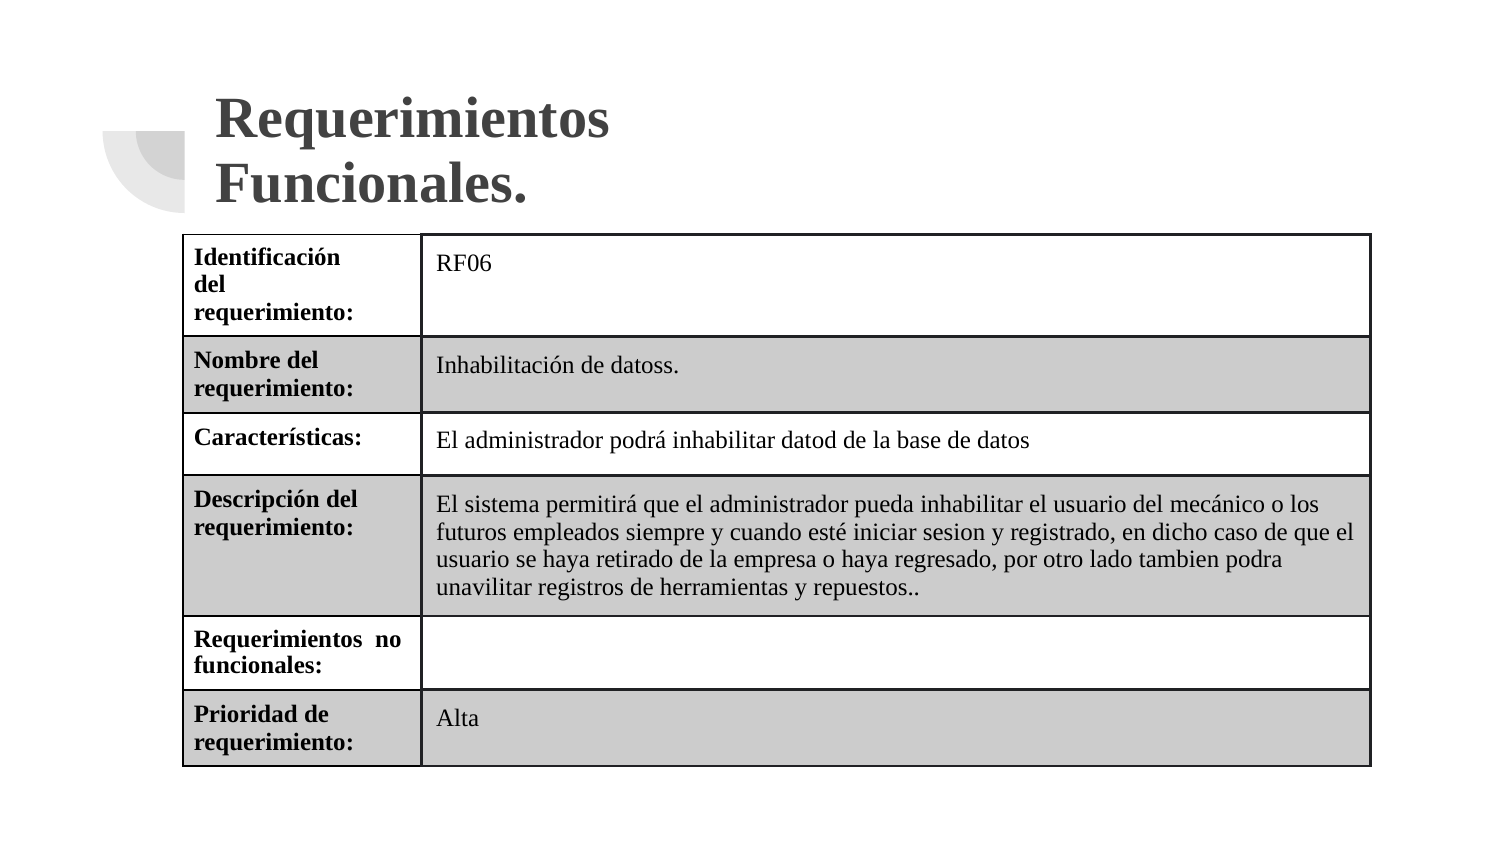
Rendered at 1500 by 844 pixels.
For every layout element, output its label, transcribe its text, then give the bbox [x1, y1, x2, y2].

title Requerimientos Funcionales. [200, 70, 1354, 234]
table_cell Requerimientos no funcionales: [184, 617, 420, 689]
table_cell Alta [423, 691, 1369, 765]
table_header Identificación del requerimiento: [184, 235, 420, 335]
table_cell El sistema permitirá que el administrador pueda inhabilitar el usuario del mecánico o los futuros empleados siempre y cuando esté iniciar sesion y registrado, en dicho caso de que el usuario se haya retirado de la empresa o haya regresado, por otro lado tambien podra unavilitar registros de herramientas y repuestos.. [423, 477, 1369, 615]
table_cell [423, 617, 1369, 688]
table_cell Nombre del requerimiento: [184, 337, 420, 412]
table_cell Inhabilitación de datoss. [423, 338, 1369, 411]
table_header RF06 [423, 236, 1369, 335]
table_cell Prioridad de requerimiento: [184, 691, 420, 765]
table_cell Descripción del requerimiento: [184, 476, 420, 615]
table_cell Características: [184, 414, 420, 474]
table_cell El administrador podrá inhabilitar datod de la base de datos [423, 414, 1369, 474]
